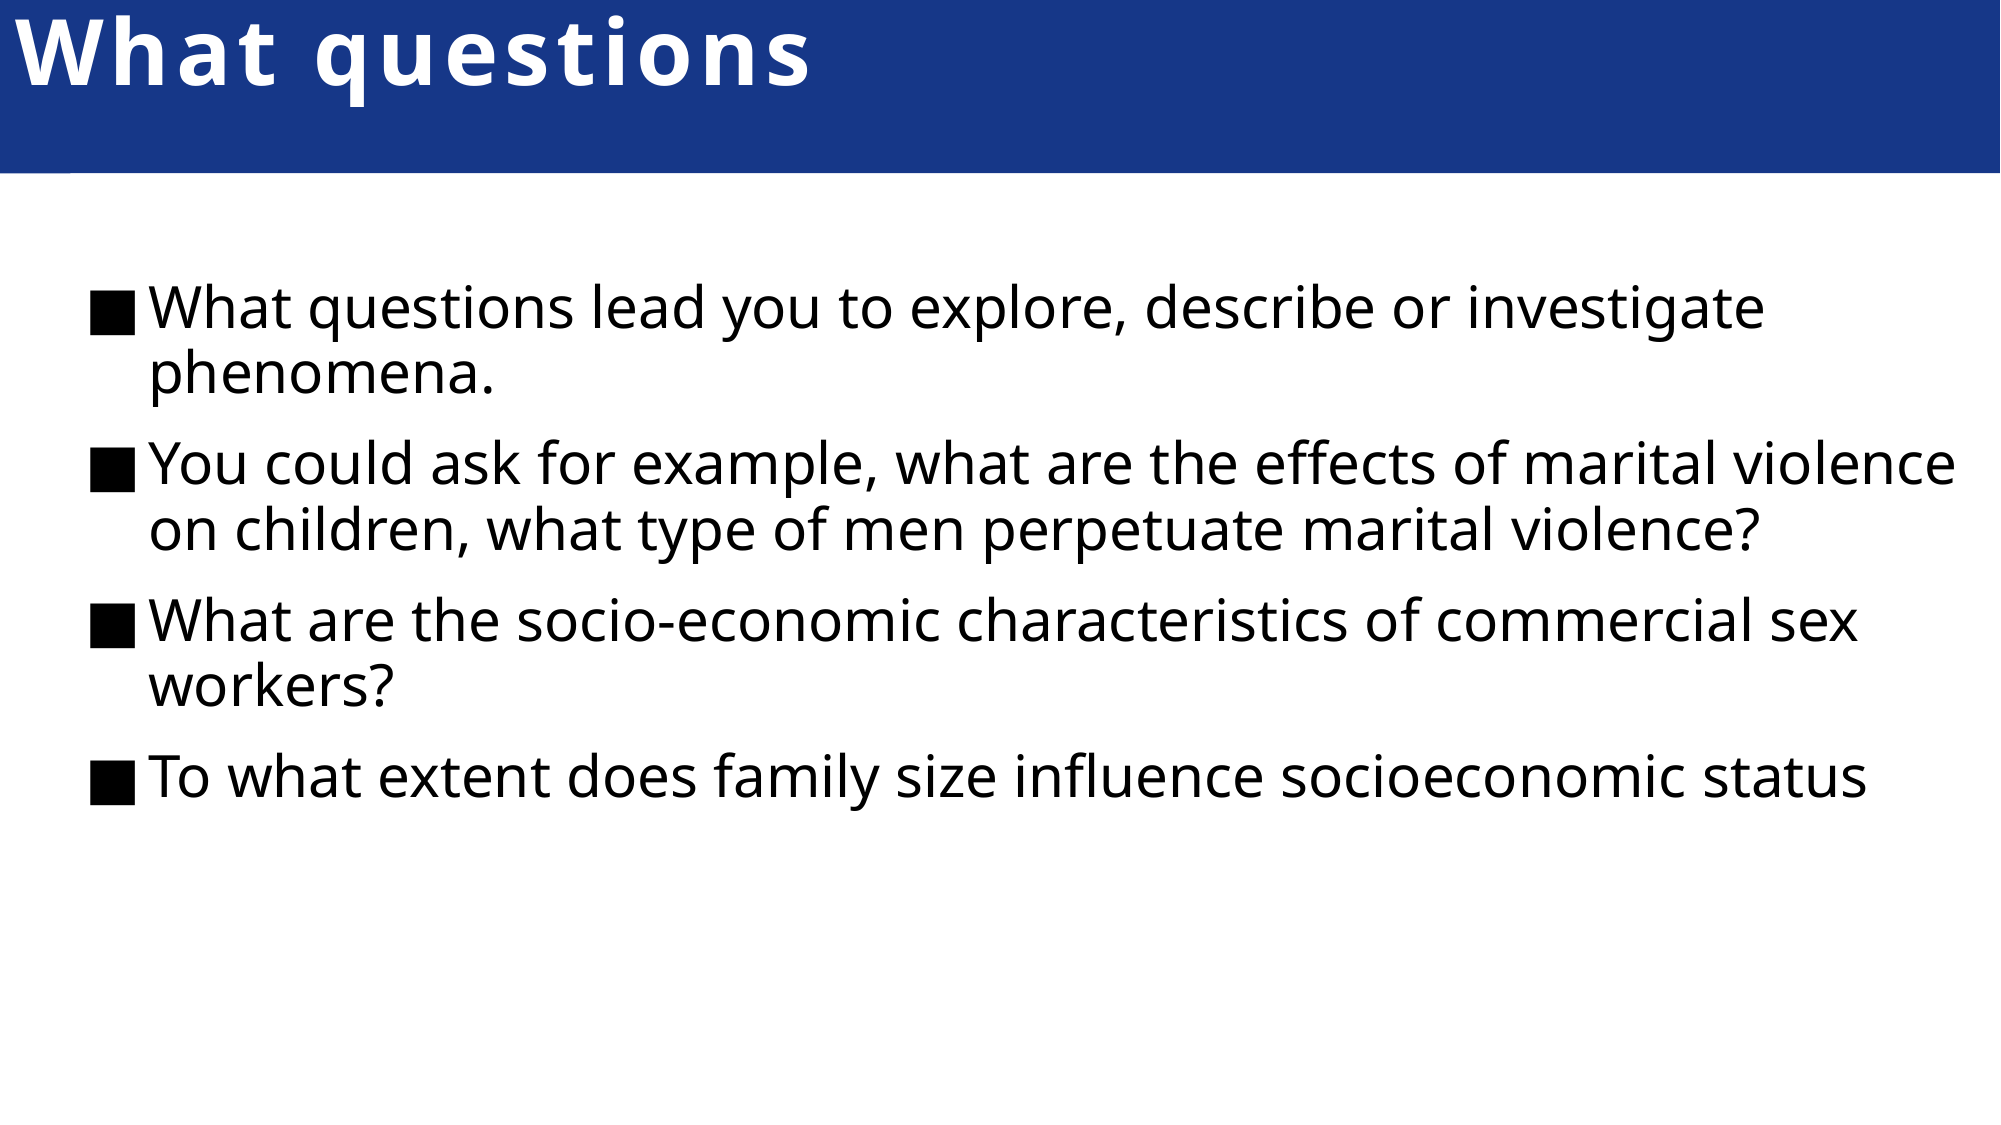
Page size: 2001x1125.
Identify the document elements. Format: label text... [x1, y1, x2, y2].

list What questions lead you to explore, describe or investigate phenomena. You could ask for example, what are the effects of marital violence on children, what type of men perpetuate marital violence? What are the socio-economic characteristics of commercial sex workers? To what extent does family size influence socioeconomic status [70, 173, 2000, 1125]
title What questions [0, 0, 2000, 174]
